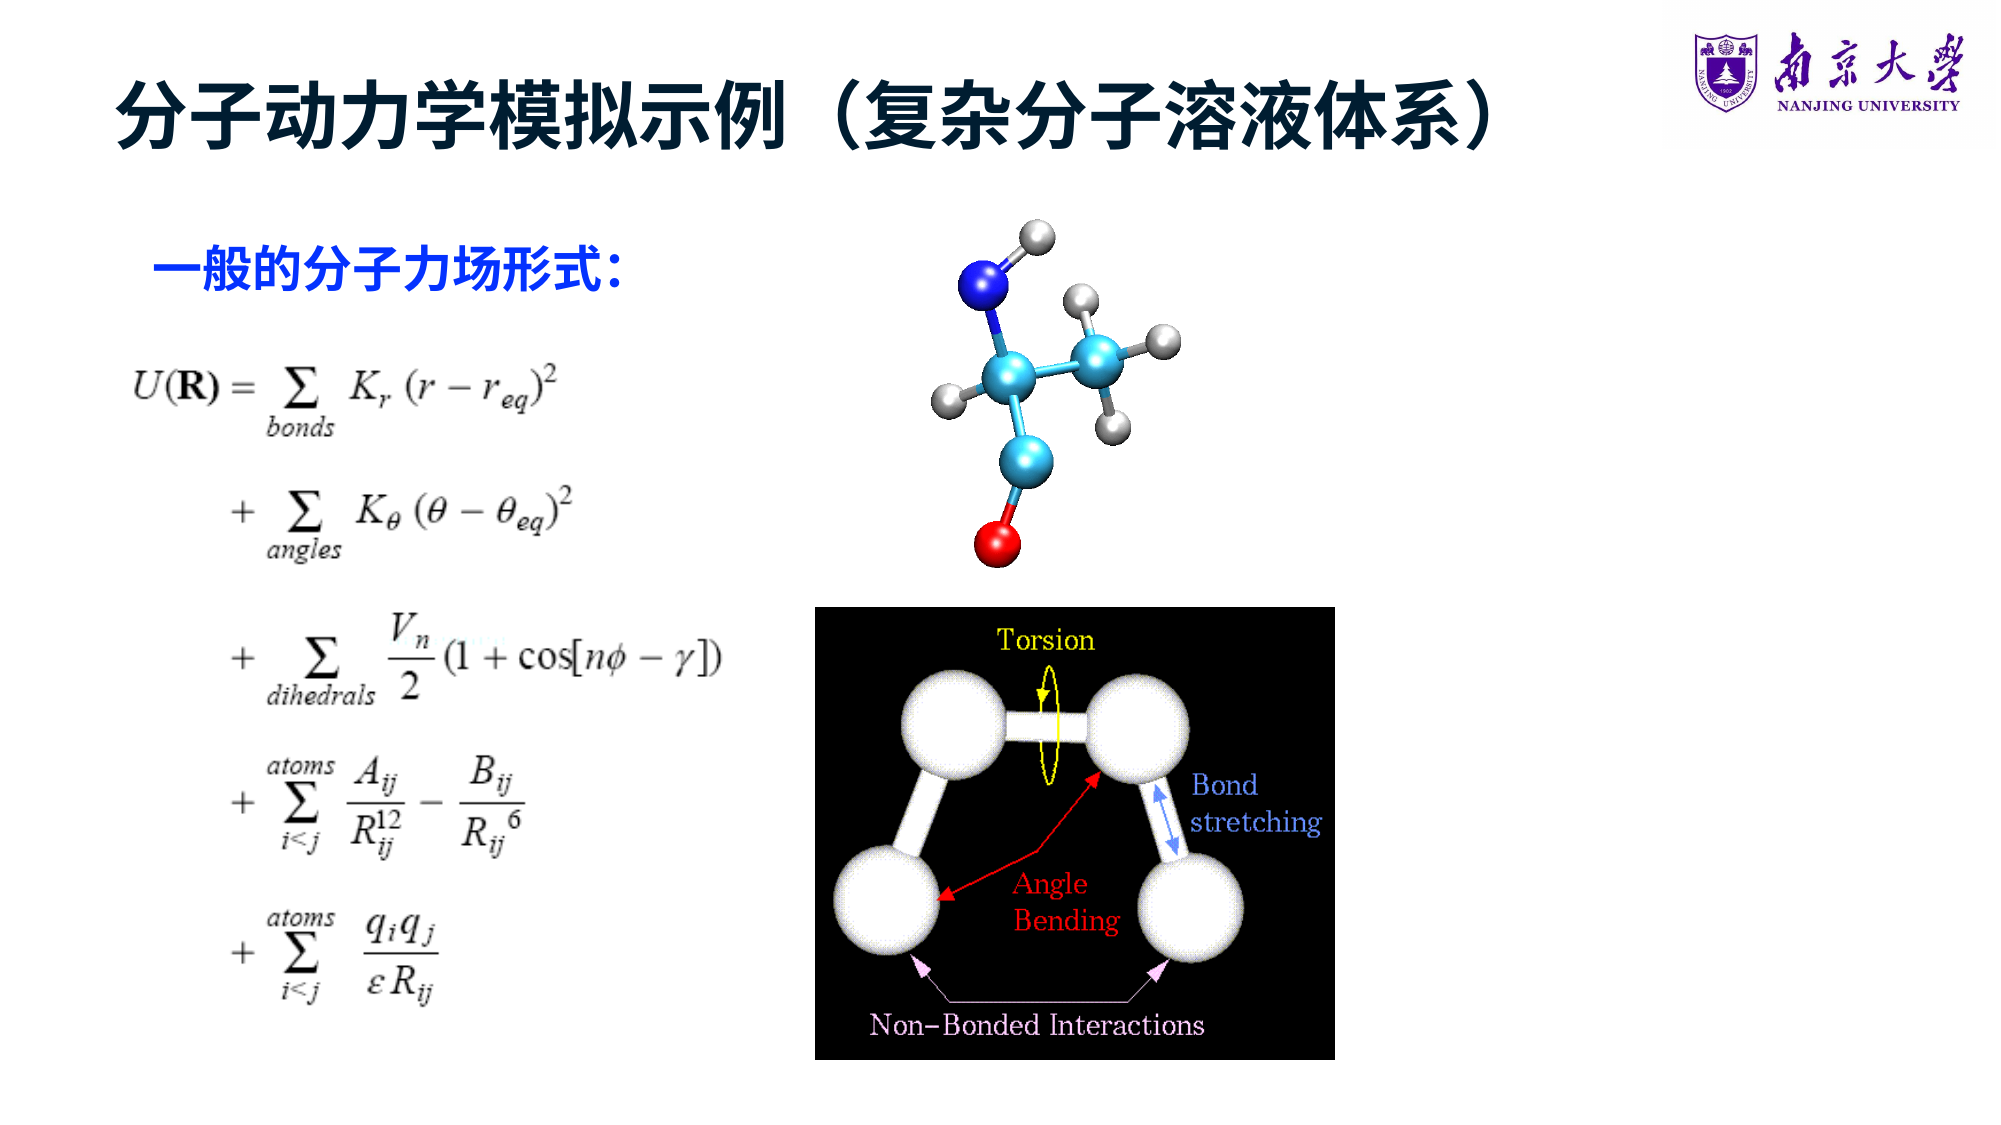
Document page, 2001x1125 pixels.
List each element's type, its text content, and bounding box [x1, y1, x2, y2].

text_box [88, 343, 764, 1042]
text_box 一般的分子力场形式： [137, 230, 646, 305]
picture [930, 219, 1182, 568]
picture [1662, 0, 1996, 149]
text_box 分子动力学模拟示例（复杂分子溶液体系） [98, 60, 1556, 199]
picture [814, 606, 1335, 1060]
